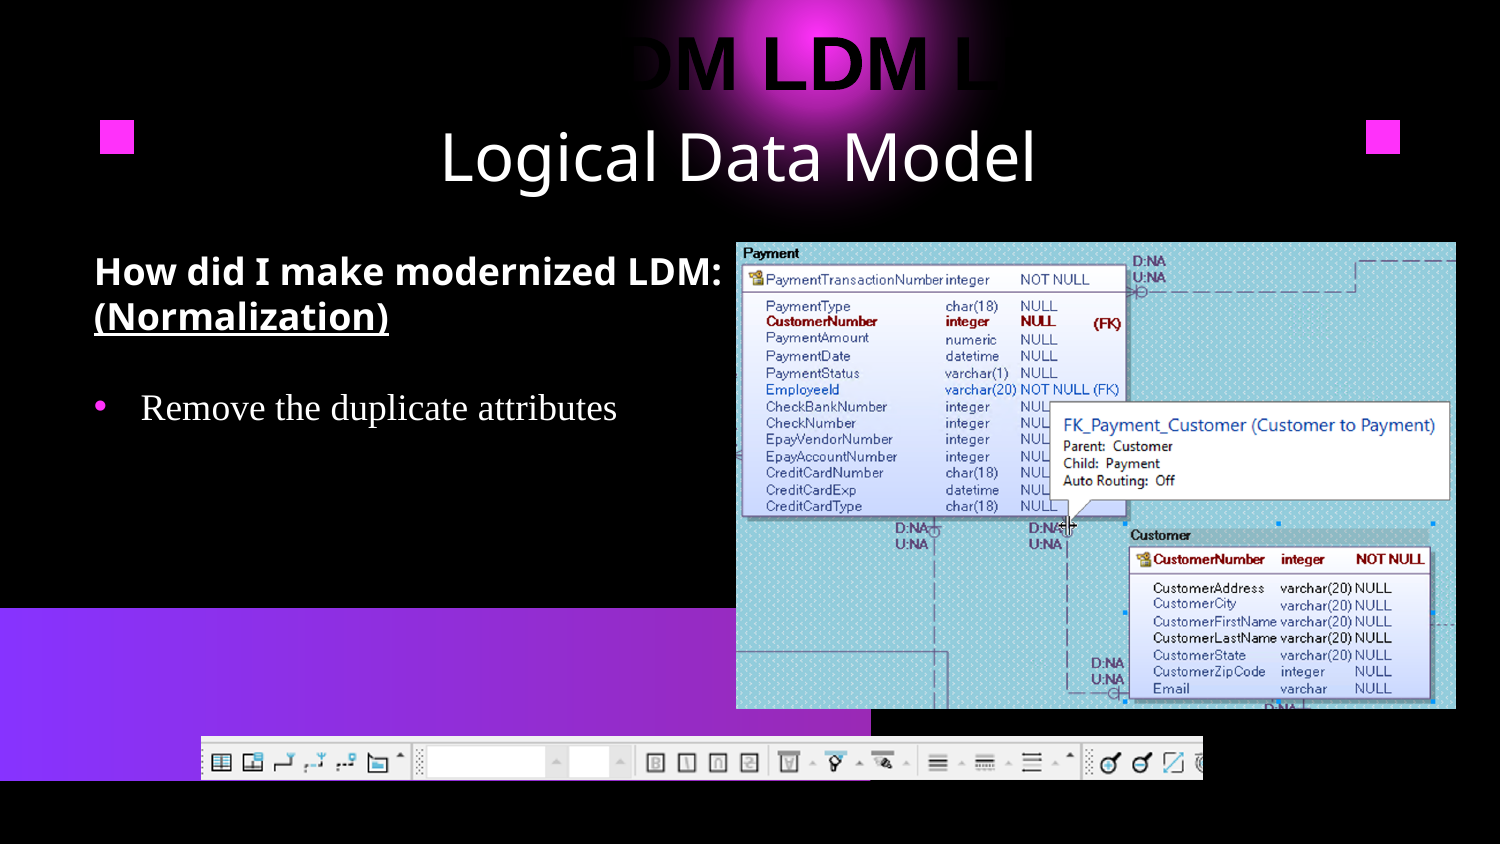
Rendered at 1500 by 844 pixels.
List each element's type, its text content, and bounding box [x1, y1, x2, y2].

picture [736, 242, 1456, 709]
picture [201, 735, 1203, 780]
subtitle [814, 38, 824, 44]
subtitle How did I make modernized LDM: (Normalization) Remove the duplicate attributes [78, 232, 898, 709]
title Logical Data Model [105, 99, 1372, 194]
